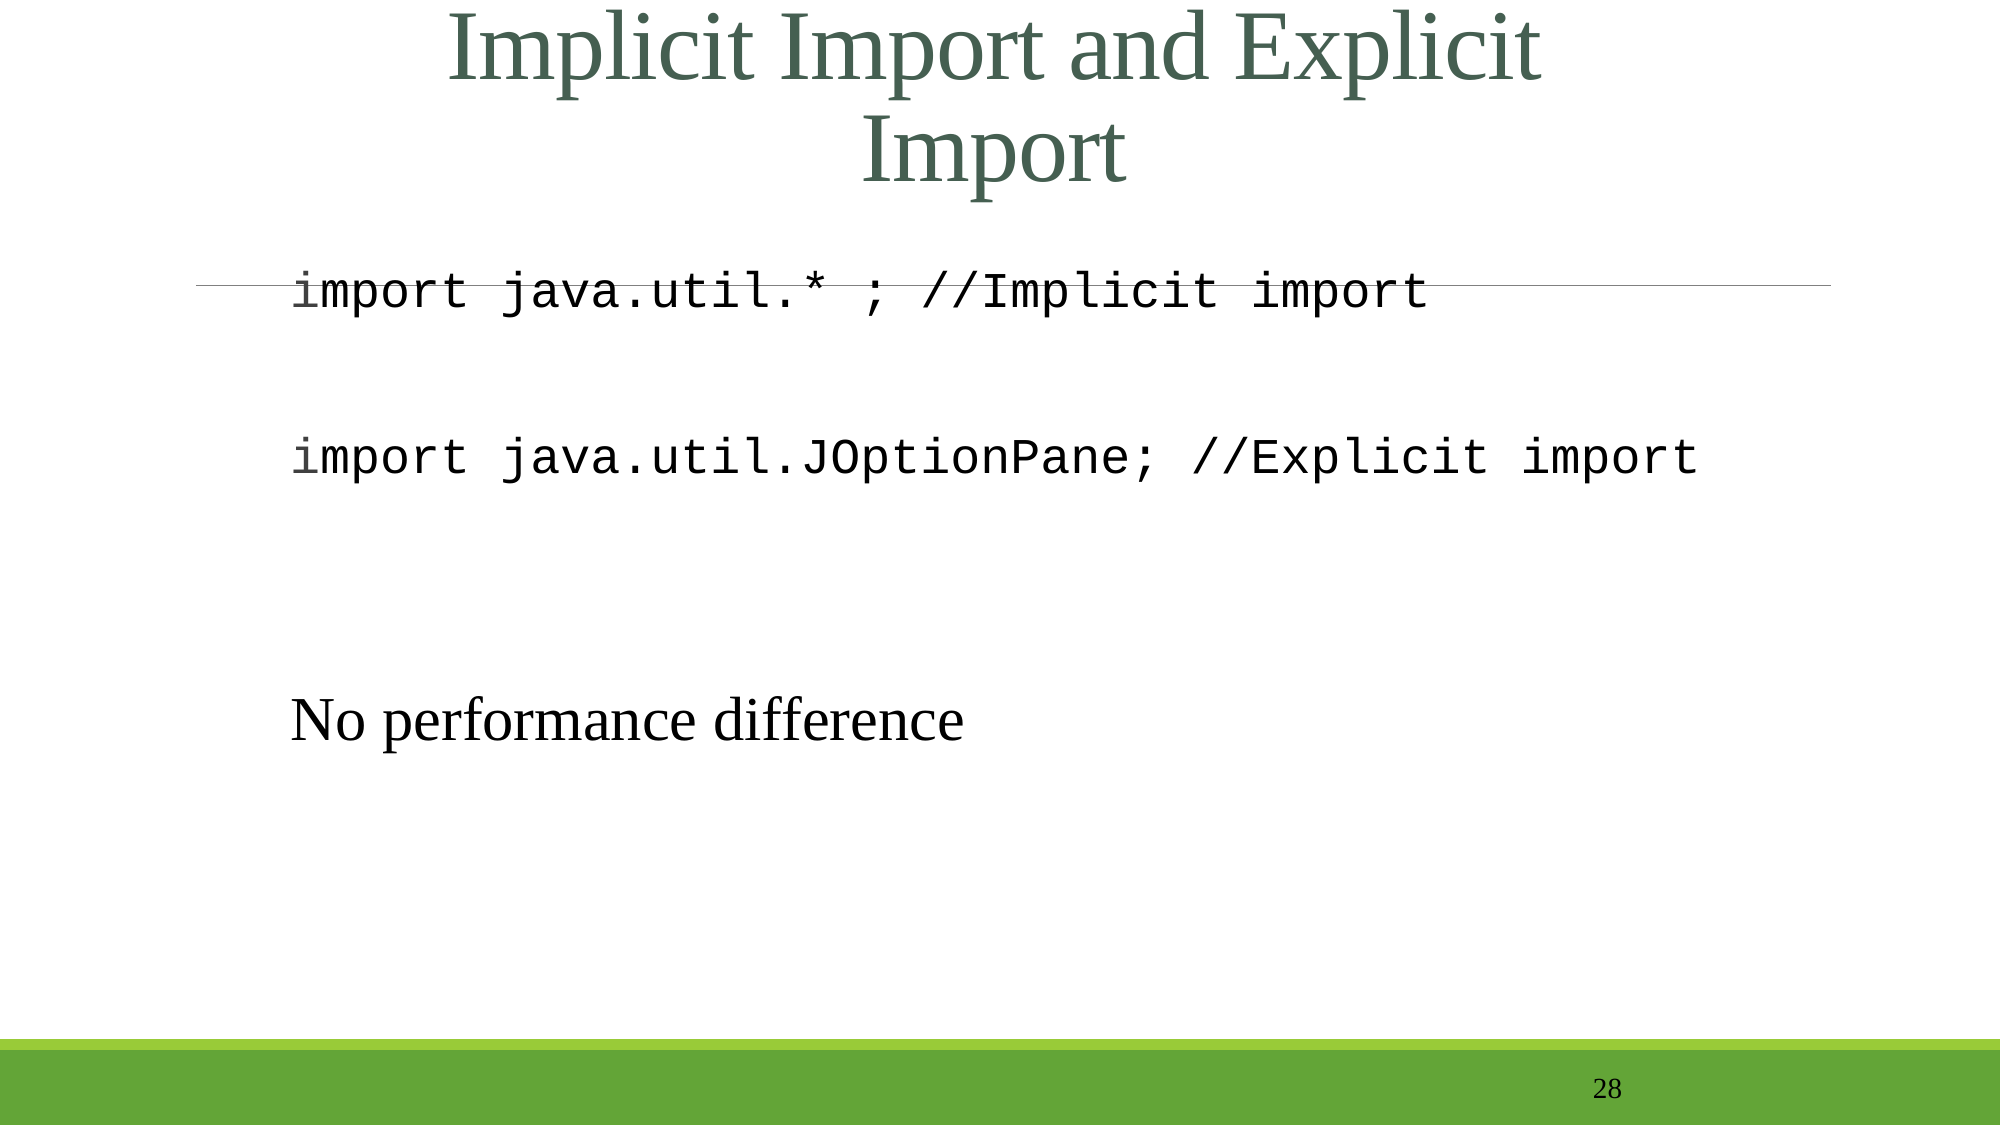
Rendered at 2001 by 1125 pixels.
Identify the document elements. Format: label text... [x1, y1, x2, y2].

list import java.util.* ; //Implicit import import java.util.JOptionPane; //Explicit import No performance difference [275, 249, 1725, 963]
title Implicit Import and Explicit Import [300, 37, 1688, 163]
text_box 28 [1324, 1049, 1638, 1125]
